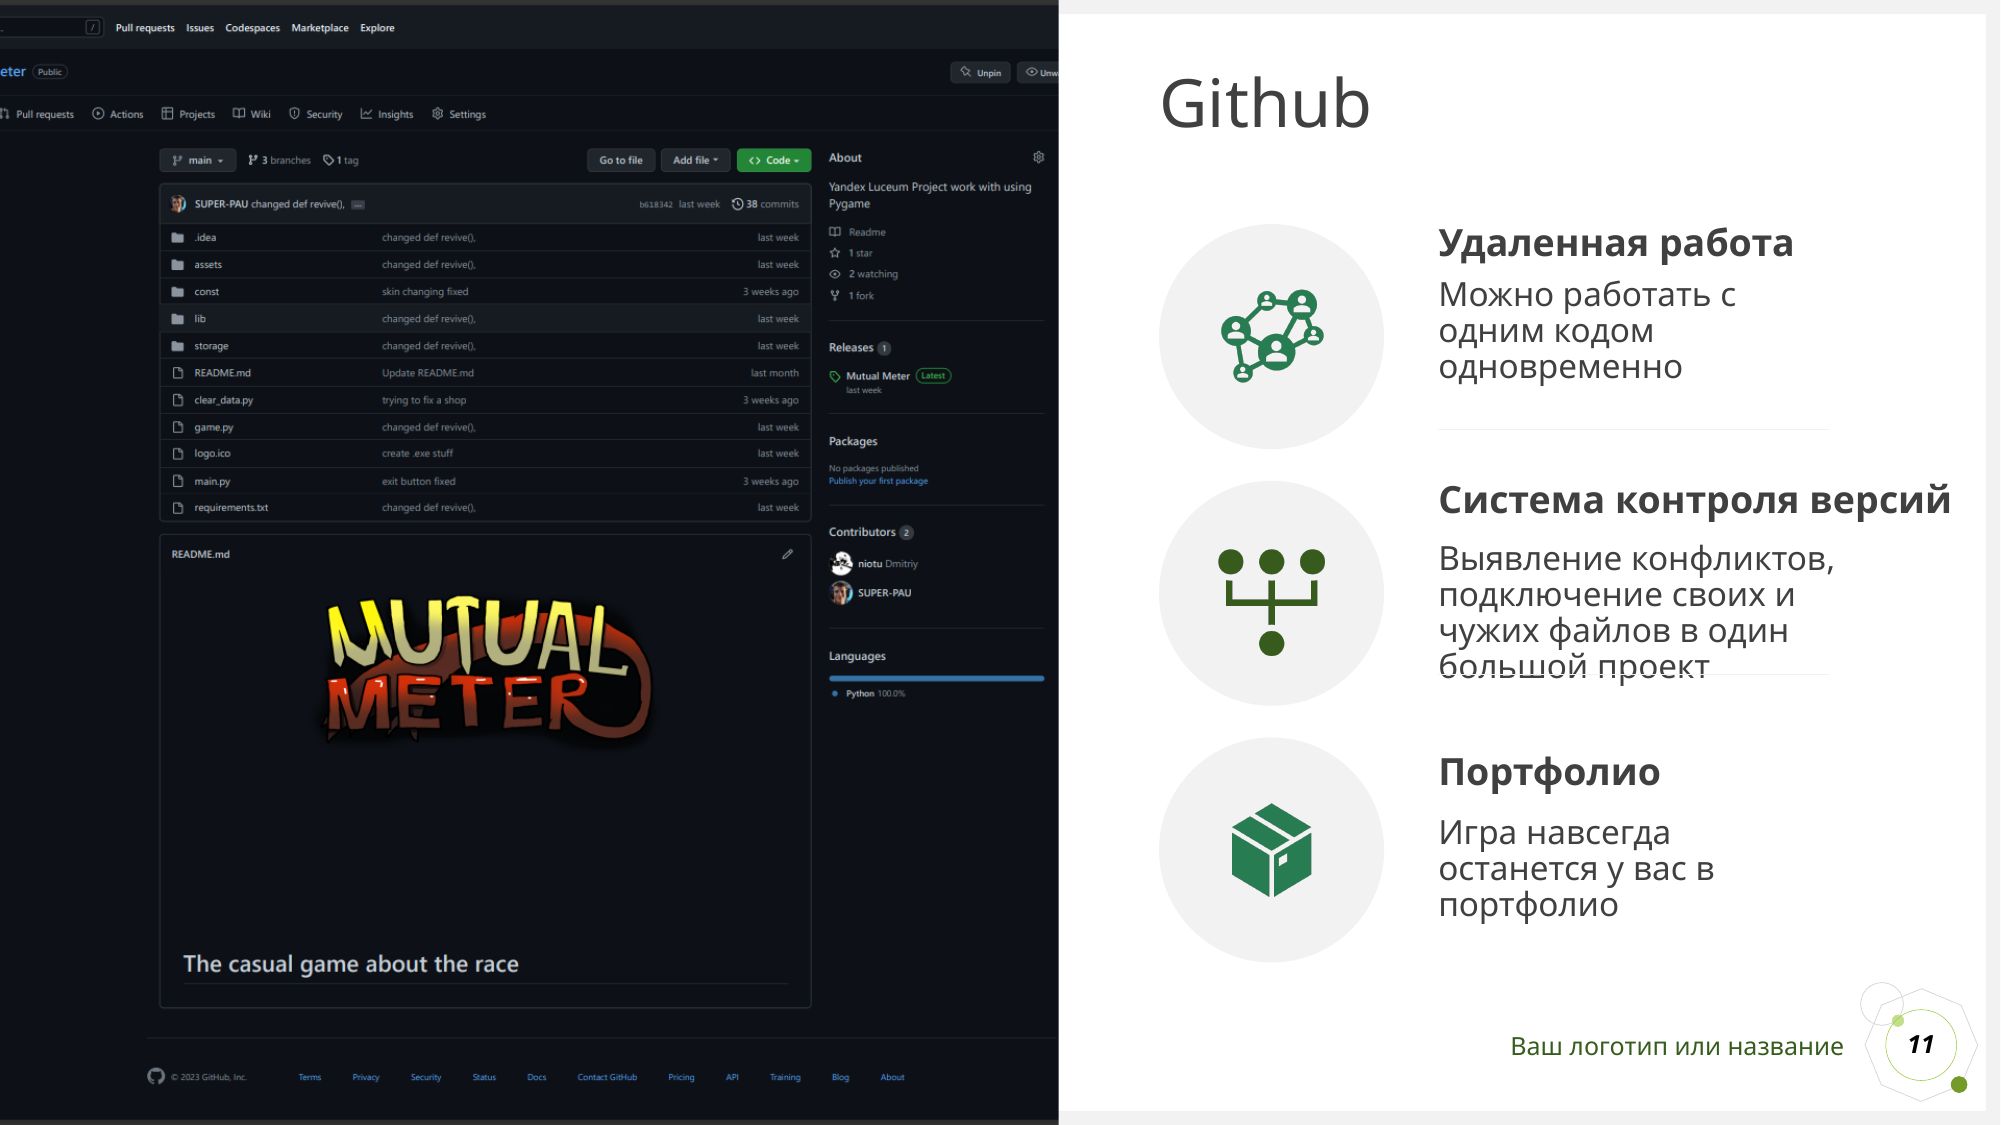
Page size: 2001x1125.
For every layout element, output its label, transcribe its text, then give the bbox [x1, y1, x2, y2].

list Выявление конфликтов, подключение своих и чужих файлов в один большой проект [1438, 541, 1899, 660]
picture [1214, 793, 1329, 907]
list Удаленная работа [1438, 224, 1976, 296]
picture [1214, 279, 1329, 394]
picture [1196, 527, 1347, 678]
slide_number 11 [1885, 1009, 1957, 1081]
picture [0, 0, 1059, 1125]
list Система контроля версий [1438, 481, 1976, 553]
list Портфолио [1438, 753, 1976, 824]
list Игра навсегда останется у вас в портфолио [1438, 816, 1829, 935]
title Github [1159, 70, 1932, 142]
list Можно работать с одним кодом одновременно [1438, 277, 1767, 396]
